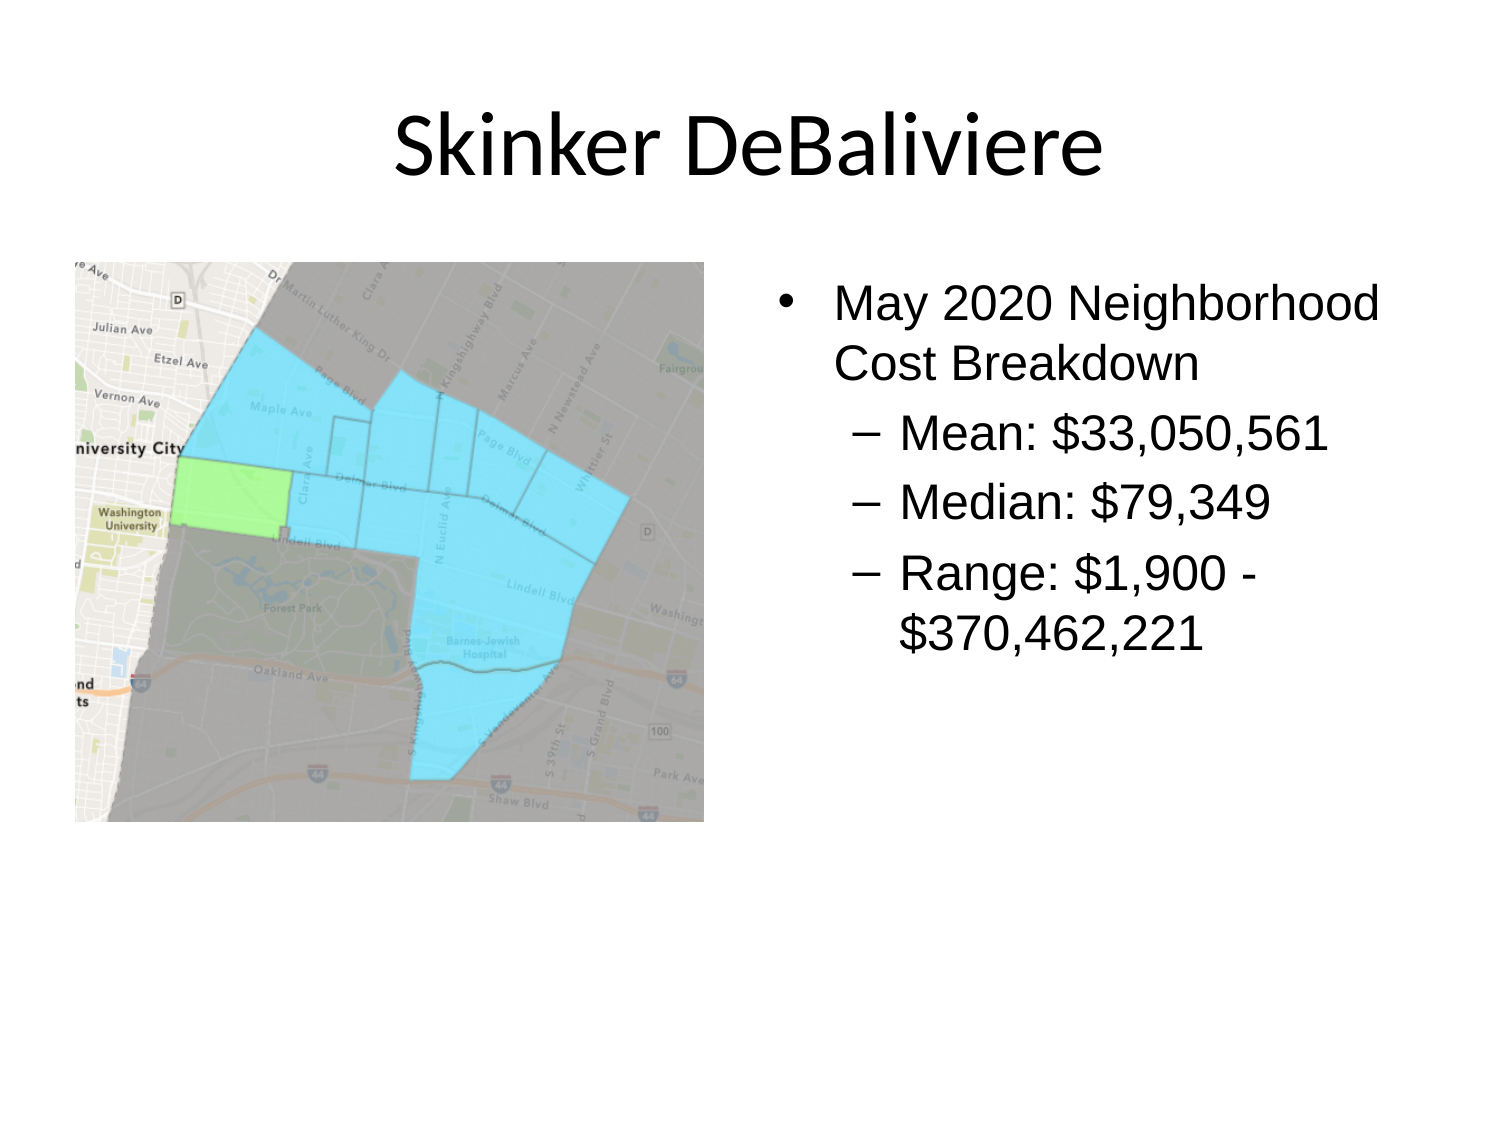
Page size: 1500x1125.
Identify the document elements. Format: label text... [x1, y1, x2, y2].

list May 2020 Neighborhood Cost Breakdown Mean: $33,050,561 Median: $79,349 Range: $1,900 - $370,462,221 [762, 262, 1425, 1005]
title Skinker DeBaliviere [75, 45, 1425, 233]
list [74, 262, 704, 823]
